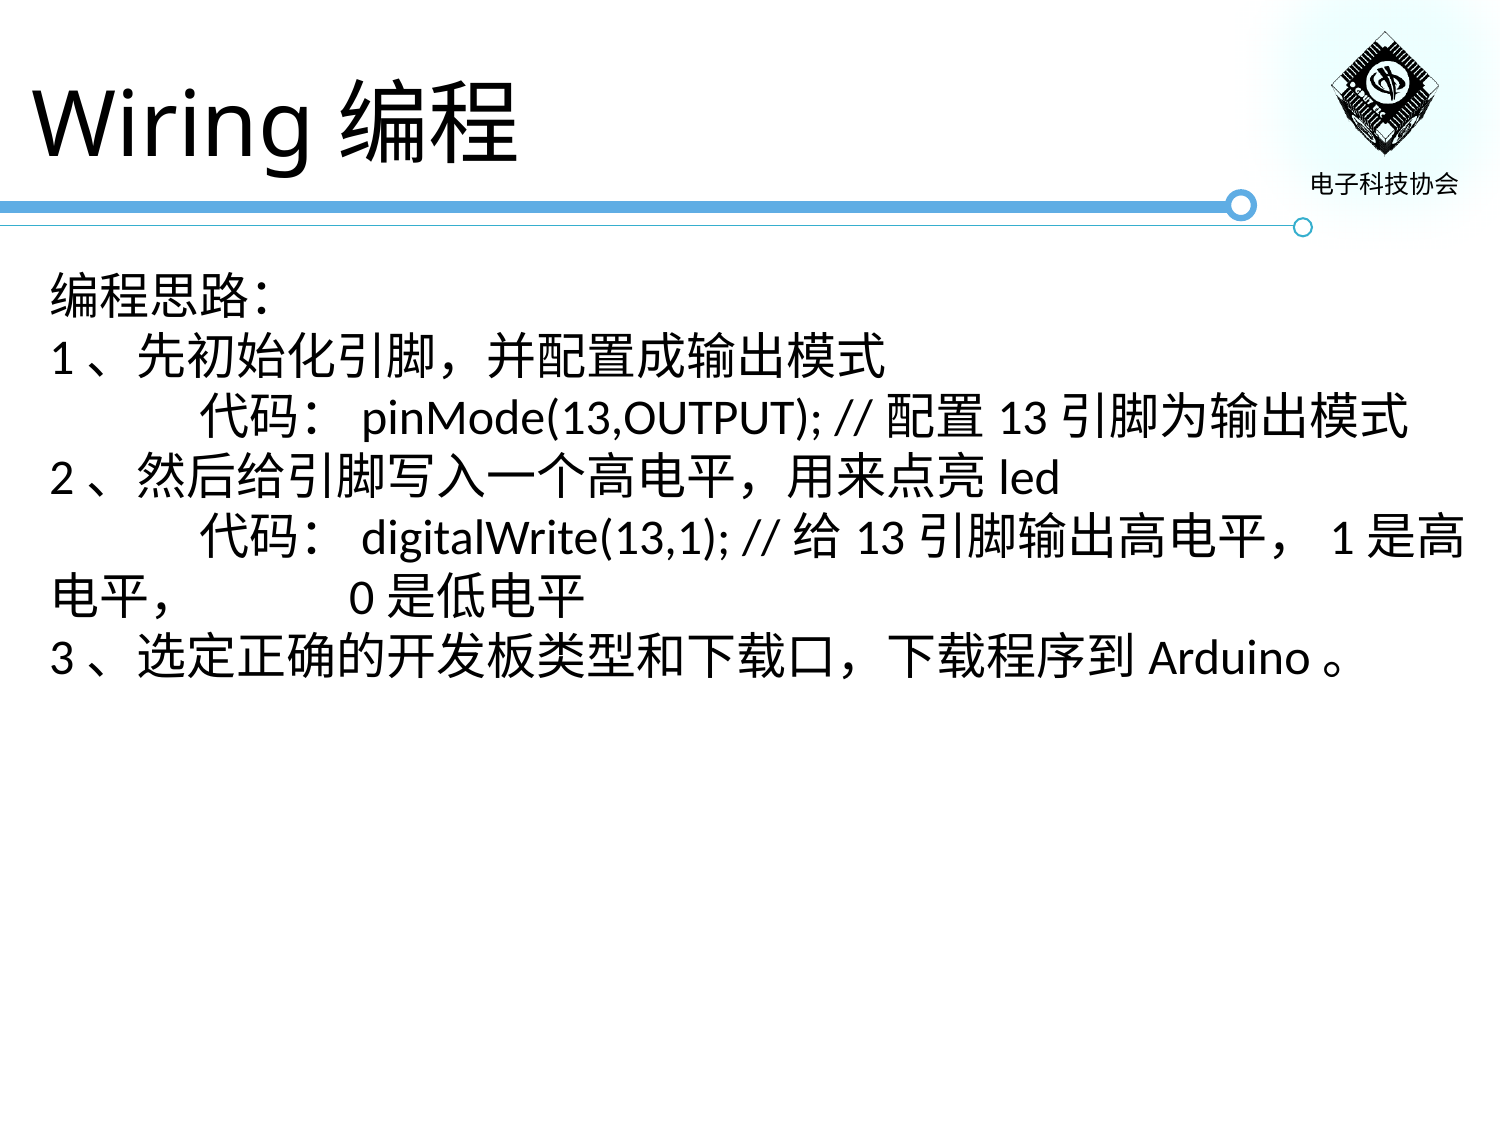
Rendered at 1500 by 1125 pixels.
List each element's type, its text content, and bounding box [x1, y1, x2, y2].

title Wiring编程 [16, 28, 1188, 226]
text_box 编程思路： 1、先初始化引脚，并配置成输出模式 代码：pinMode(13,OUTPUT); //配置13引脚为输出模式 2、然后给引脚写入一个高电平，用来点亮led 代码：digitalWrite(13,1); //给13引脚输出高电平，1是高电平， 0是低电平 3、选定正确的开发板类型和下载口，下载程序到Arduino。 [34, 257, 1500, 692]
